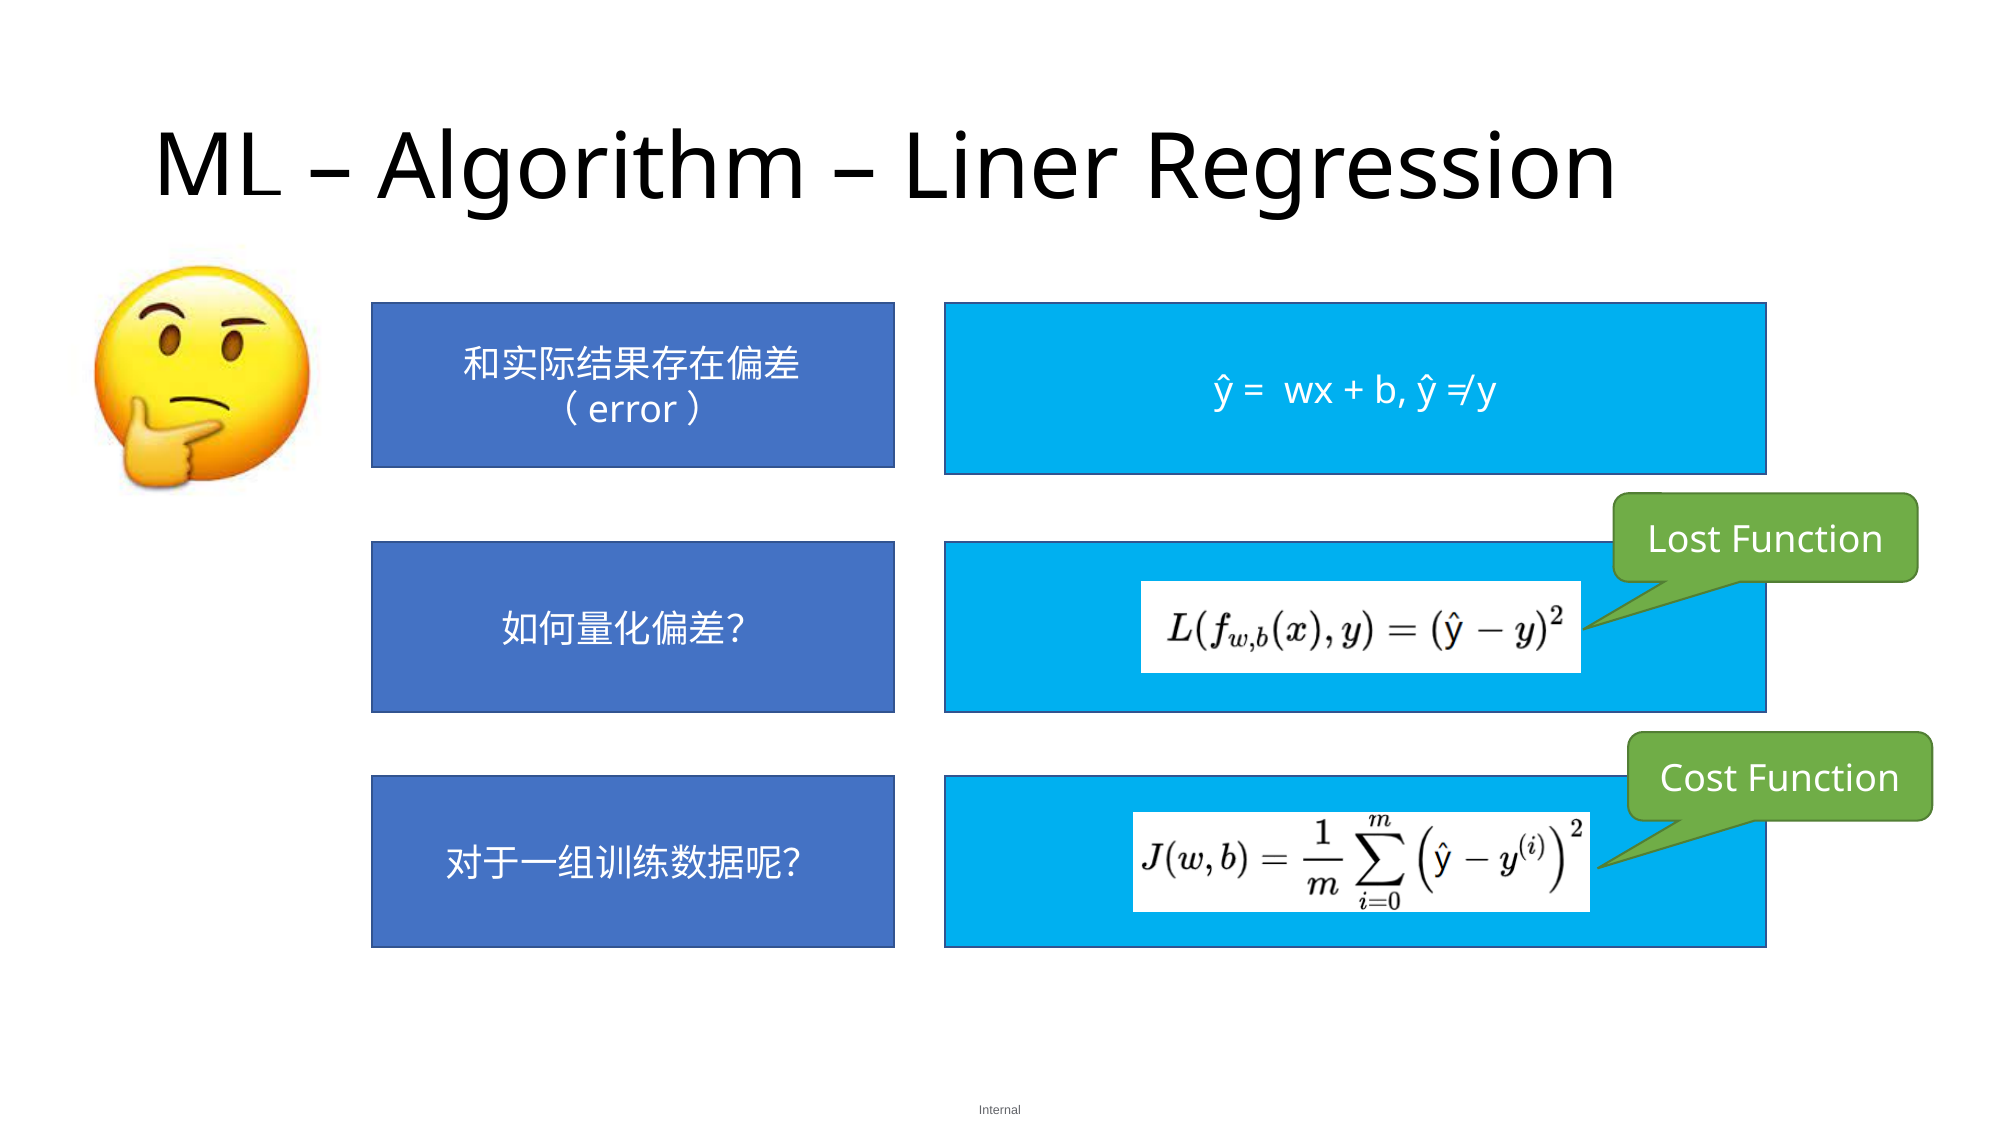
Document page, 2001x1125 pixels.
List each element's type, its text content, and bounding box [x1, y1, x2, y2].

text_box Cost Function [1596, 731, 1934, 870]
text_box [944, 775, 1767, 948]
title ML – Algorithm – Liner Regression [137, 59, 1863, 278]
picture [20, 195, 372, 547]
picture [1142, 582, 1580, 672]
picture [1134, 813, 1589, 911]
text_box 和实际结果存在偏差（error） [372, 302, 895, 468]
text_box 对于一组训练数据呢？ [371, 775, 895, 948]
text_box Lost Function [1582, 492, 1919, 631]
text_box [944, 541, 1767, 713]
text_box ŷ = wx + b, ŷ ≠ y [944, 302, 1767, 475]
text_box 如何量化偏差？ [371, 541, 895, 713]
